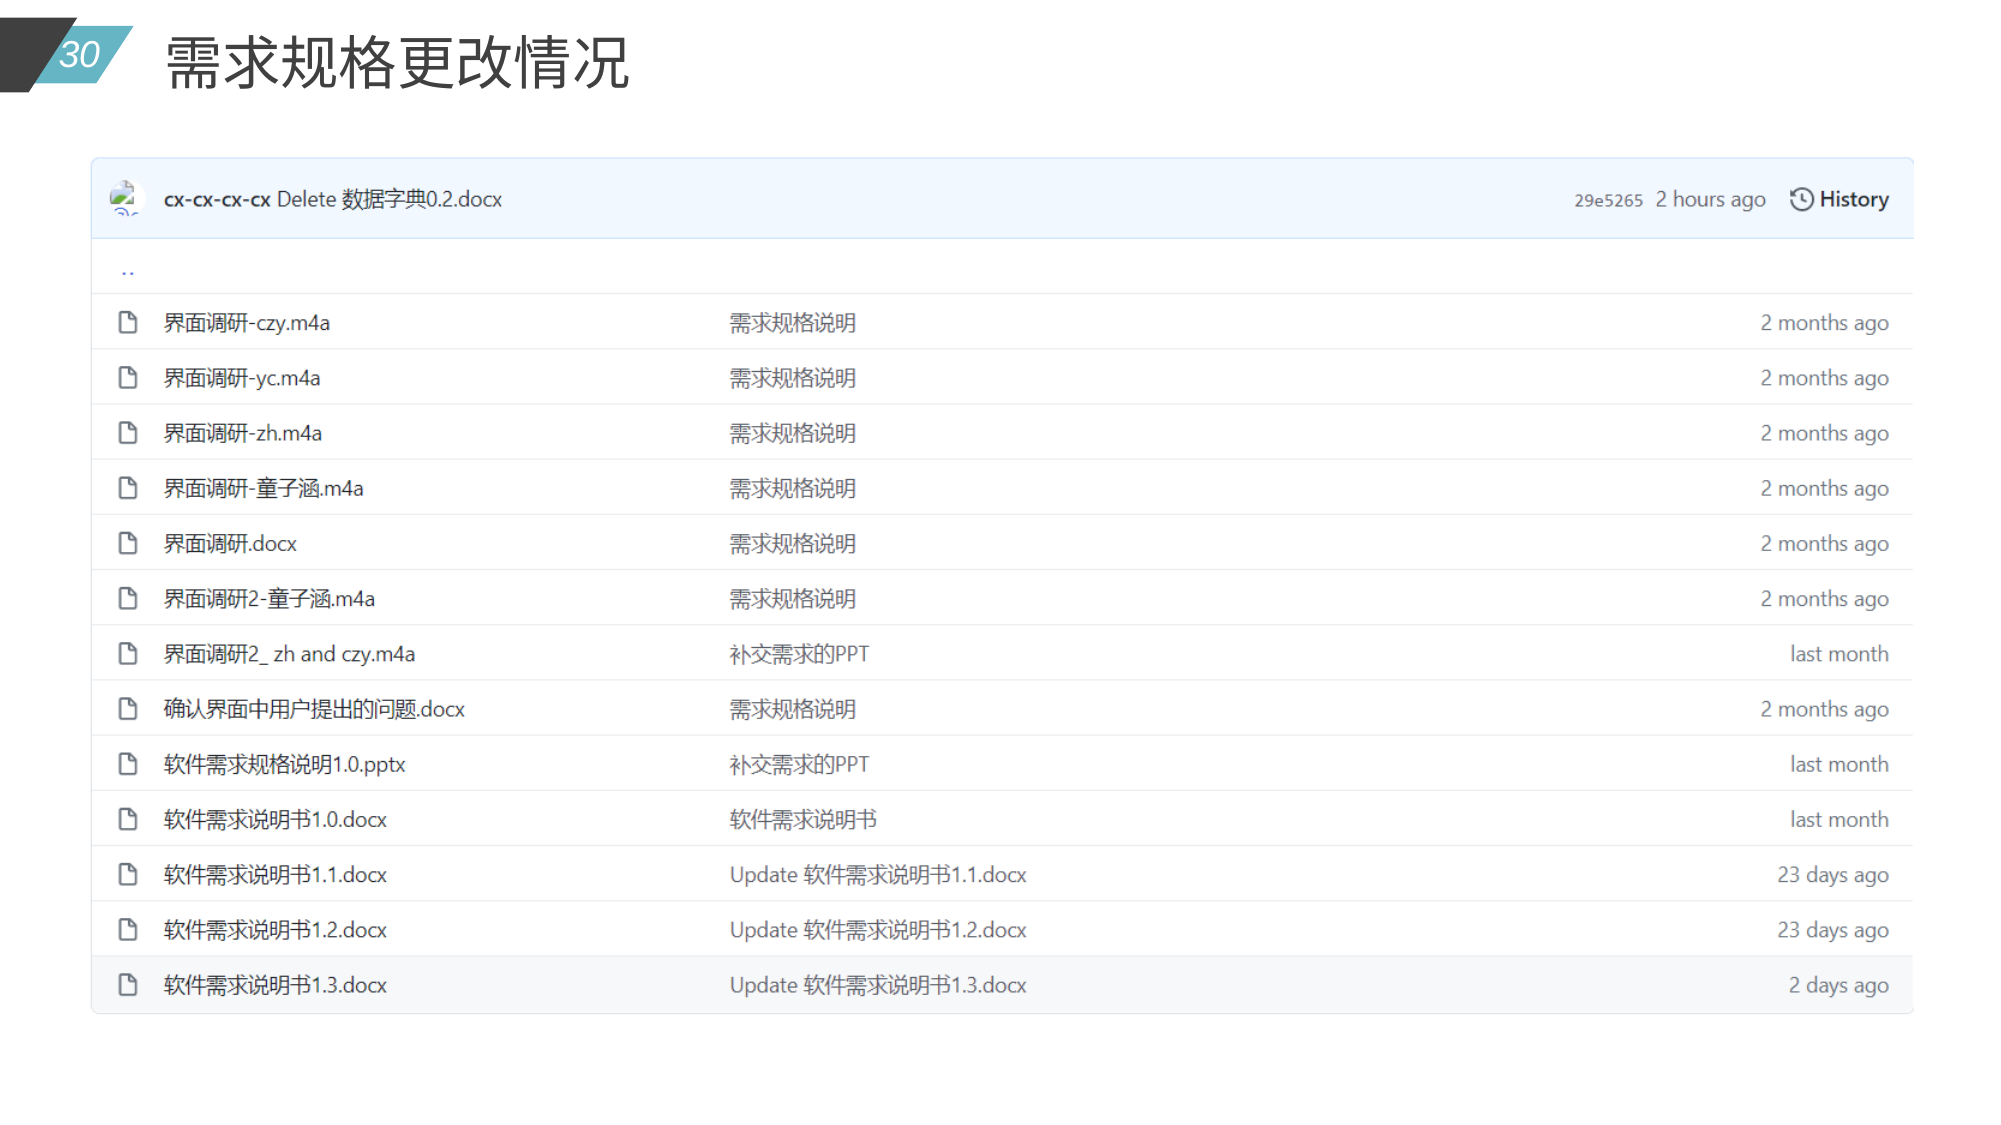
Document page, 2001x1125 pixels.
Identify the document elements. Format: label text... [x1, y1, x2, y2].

picture [86, 149, 1914, 1019]
text_box 需求规格更改情况 [149, 18, 646, 104]
